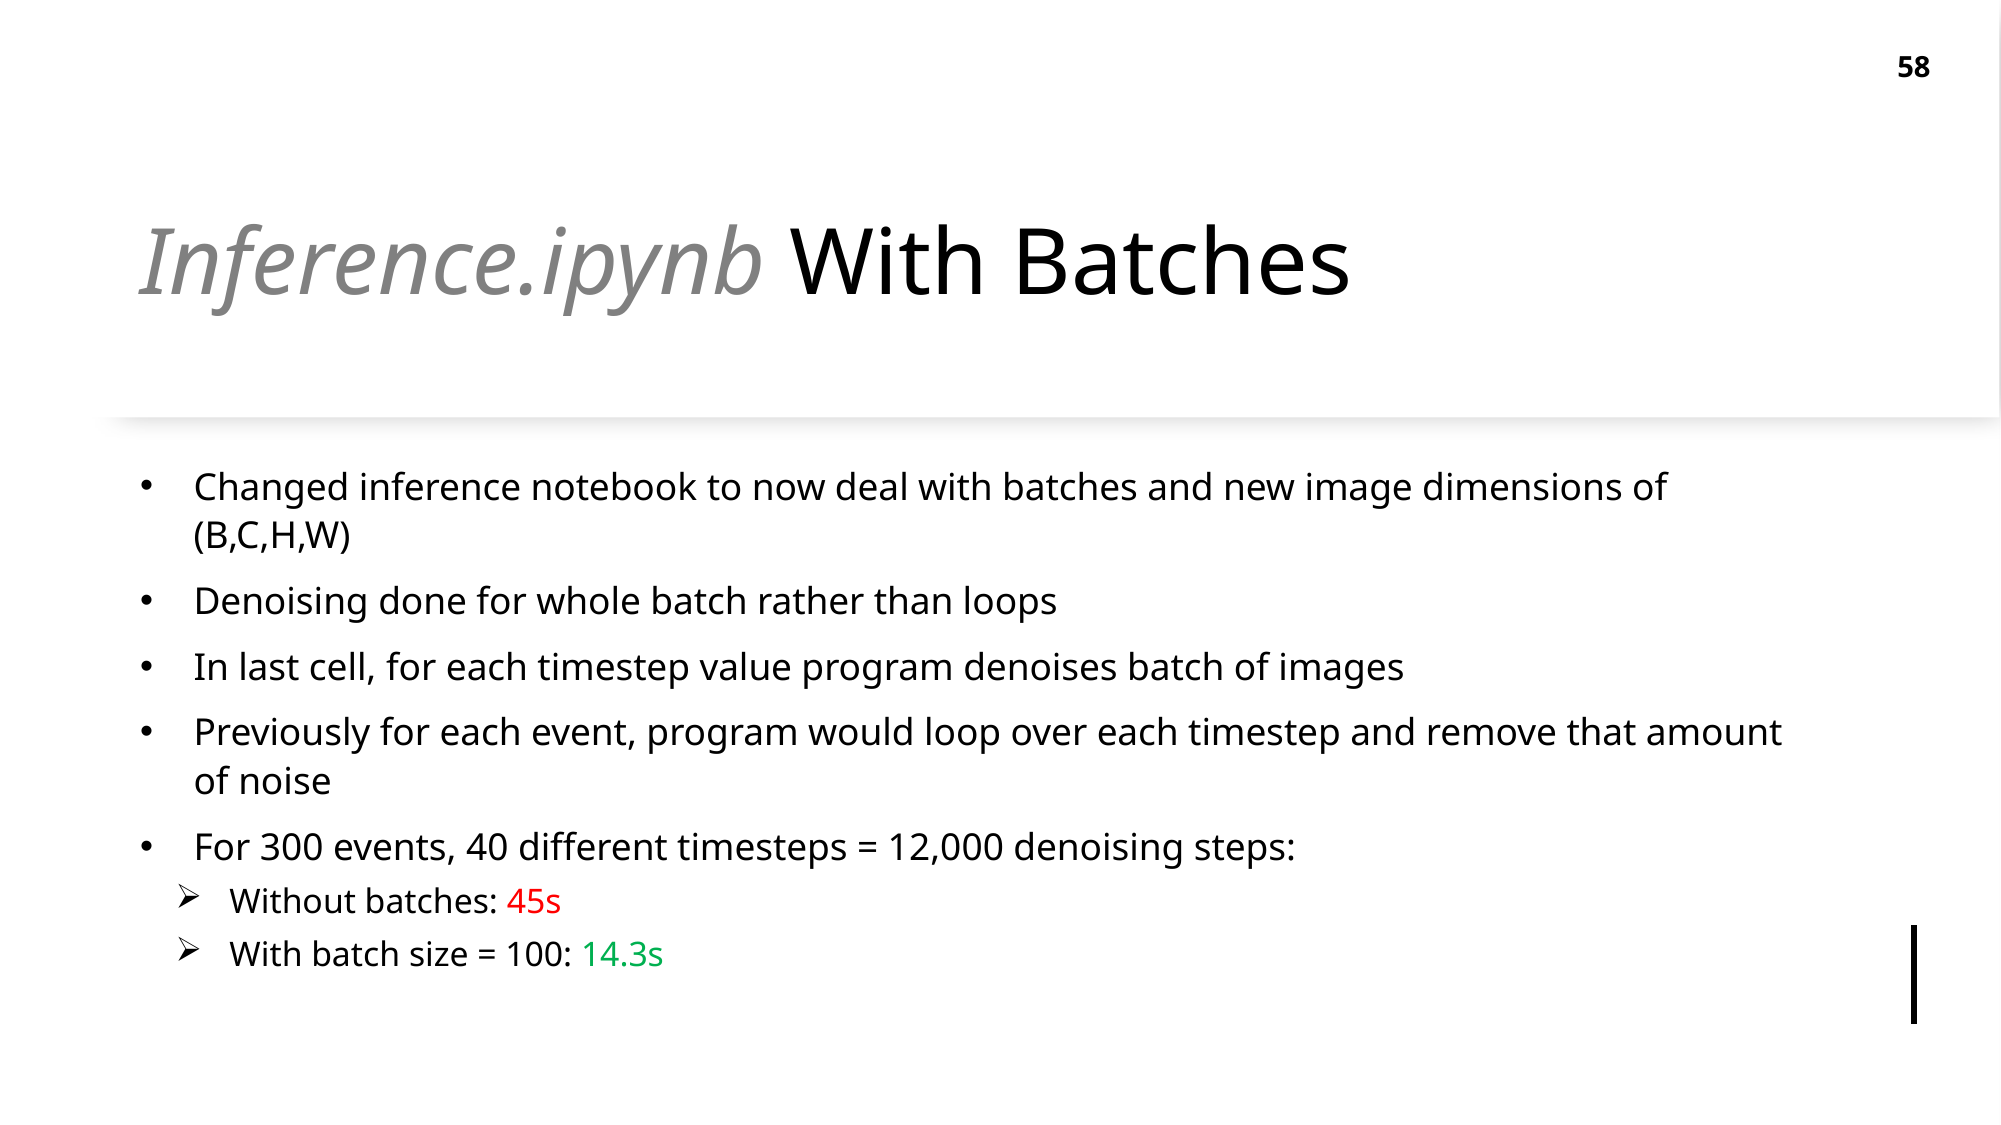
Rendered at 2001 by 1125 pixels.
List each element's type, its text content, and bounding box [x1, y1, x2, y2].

title Inference.ipynb With Batches [124, 140, 1828, 376]
slide_number 58 [1852, 38, 1977, 99]
list Changed inference notebook to now deal with batches and new image dimensions of (B,C,H,W) Denoising done for whole batch rather than loops In last cell, for each timestep value program denoises batch of images Previously for each event, program would loop over each timestep and remove that amount of noise For 300 events, 40 different timesteps = 12,000 denoising steps: Without batches: 45s With batch size = 100: 14.3s [124, 451, 1828, 987]
